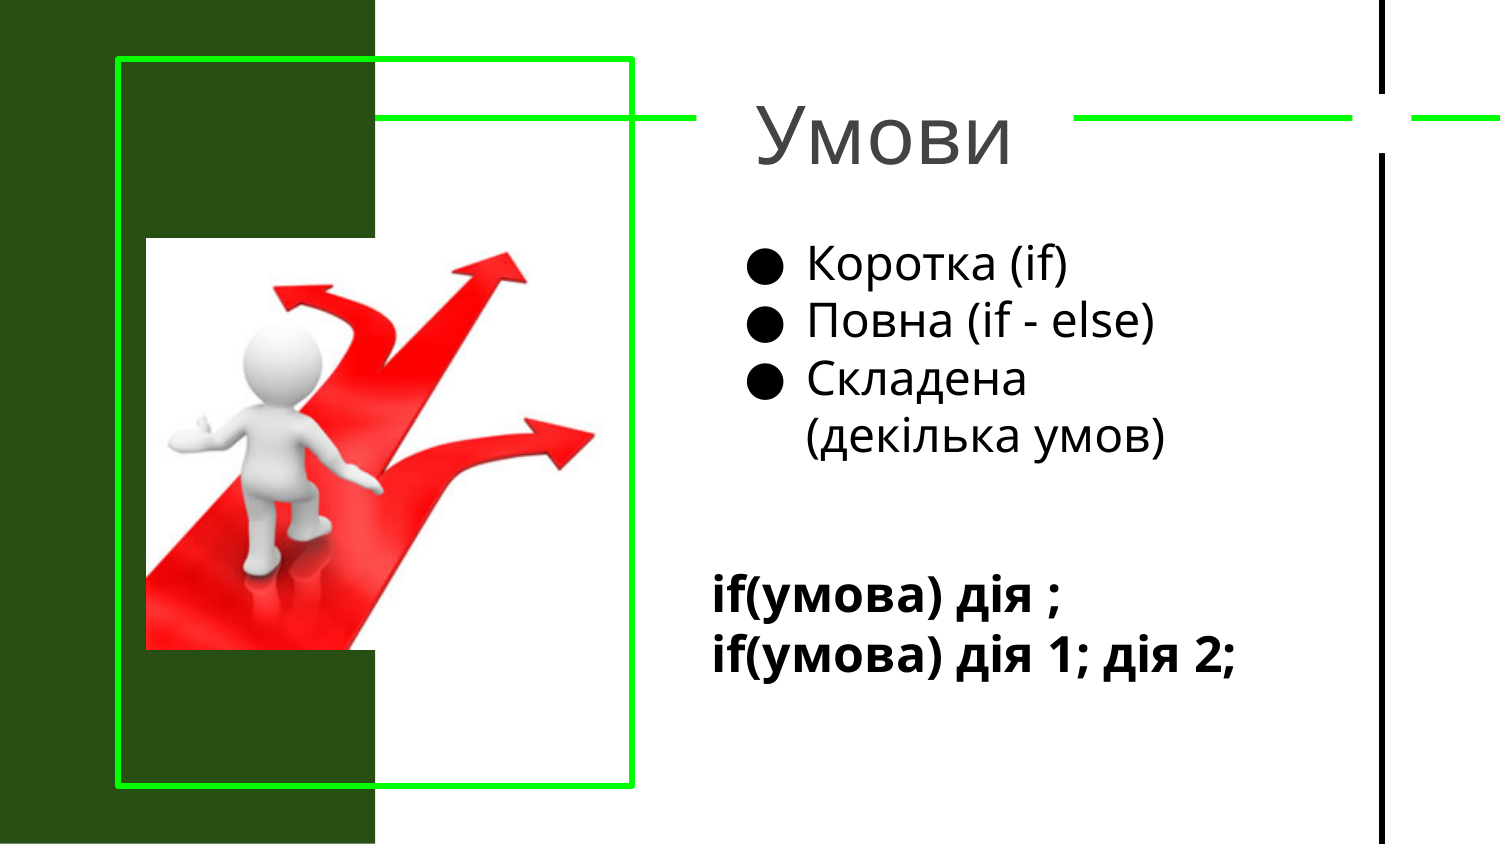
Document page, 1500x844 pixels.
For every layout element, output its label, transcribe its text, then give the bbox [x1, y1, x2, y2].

text_box Коротка (if) Повна (if - else) Складена (декілька умов) [715, 217, 1259, 547]
text_box Умови [696, 53, 1074, 148]
picture [146, 238, 609, 650]
text_box if(умова) дія ; if(умова) дія 1; дія 2; [696, 547, 1317, 837]
